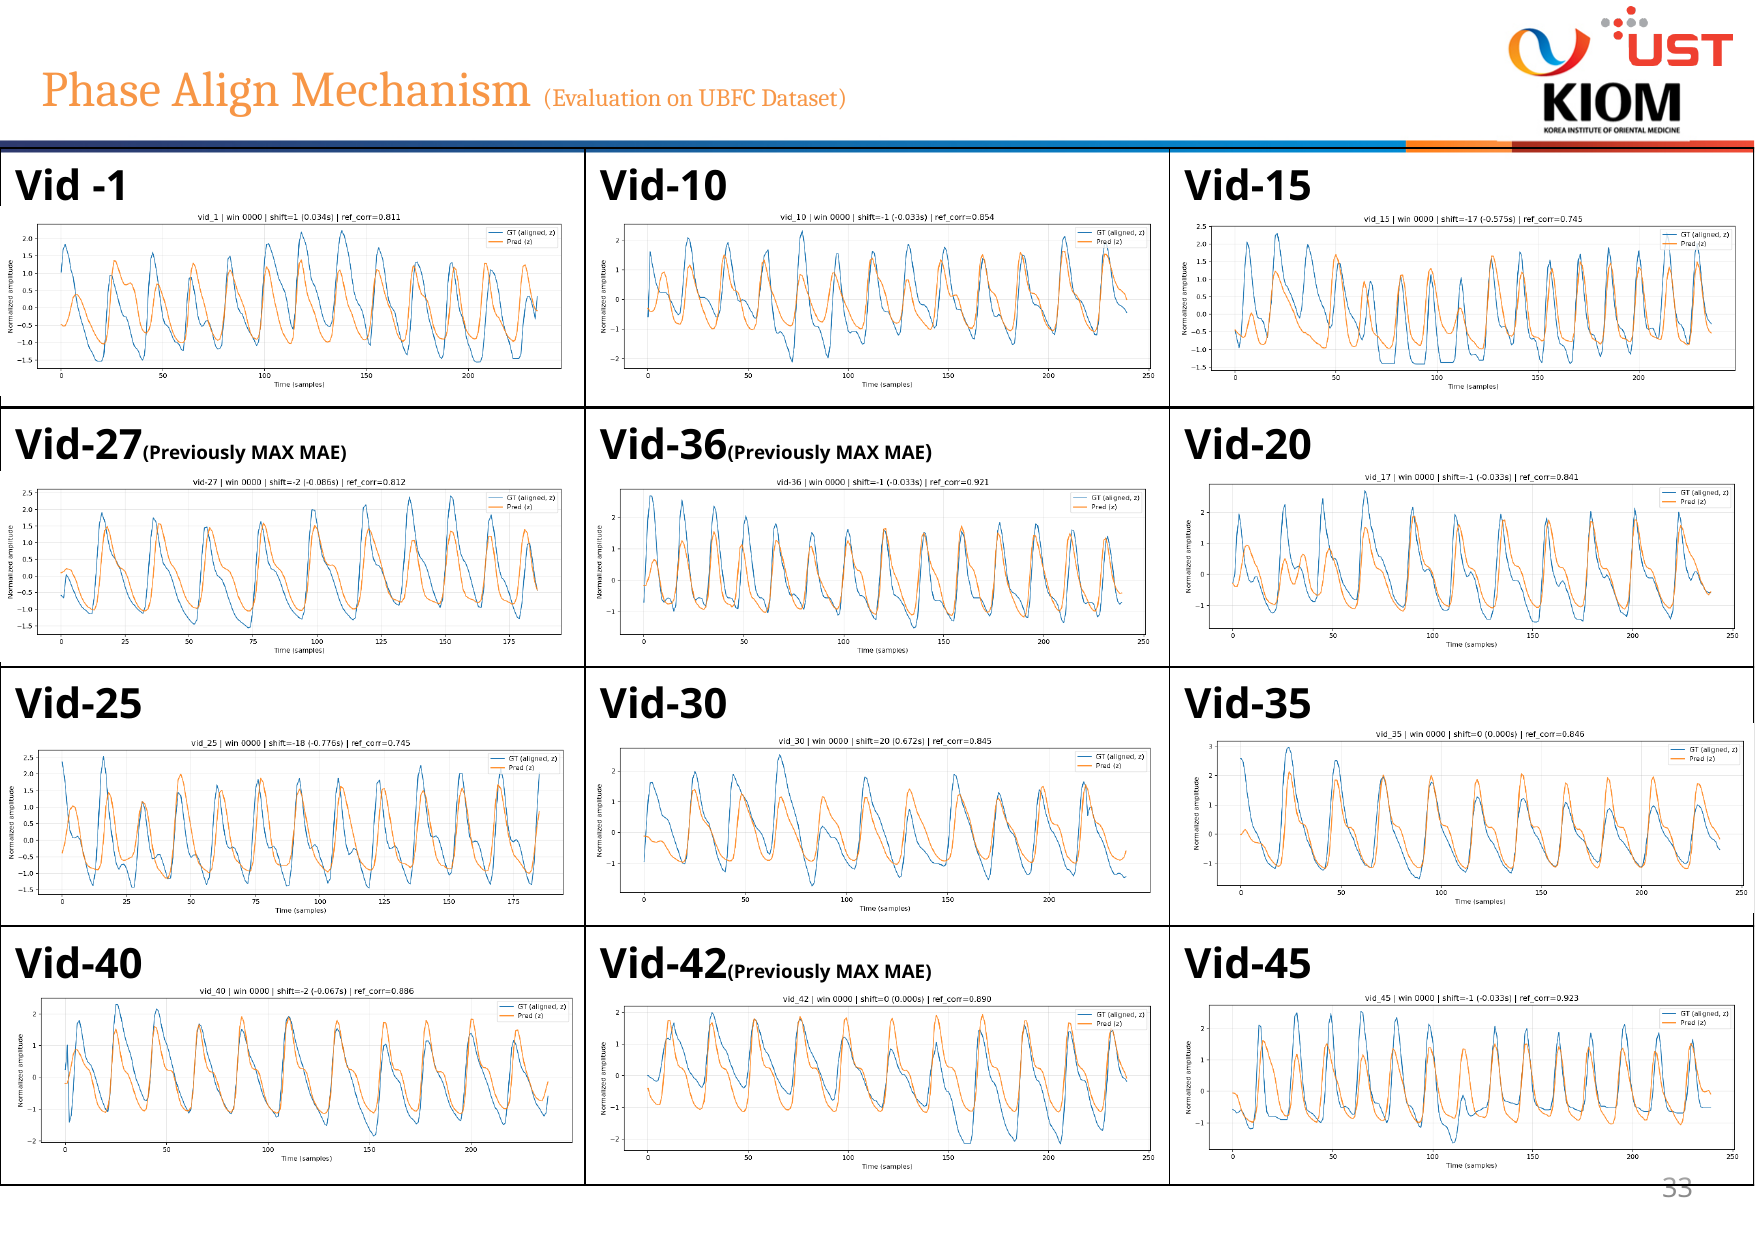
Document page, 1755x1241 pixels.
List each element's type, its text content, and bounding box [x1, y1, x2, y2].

table_cell Vid-20 [1170, 409, 1753, 666]
picture [588, 730, 1158, 920]
picture [1173, 208, 1742, 398]
picture [593, 988, 1162, 1179]
picture [1186, 723, 1755, 913]
picture [0, 206, 568, 397]
picture [1178, 465, 1747, 656]
table_header Vid -1 [1, 149, 584, 406]
picture [0, 1186, 1755, 1241]
table_cell Vid-27(Previously MAX MAE) [1, 409, 584, 666]
table_cell Vid-35 [1170, 668, 1753, 925]
table_cell Vid-25 [1, 668, 584, 925]
table_cell Vid-45 [1170, 927, 1753, 1184]
picture [0, 0, 1755, 147]
text_box 32 [1300, 1187, 1710, 1222]
picture [0, 471, 568, 662]
table_header Vid-10 [586, 149, 1169, 406]
picture [593, 206, 1162, 397]
table_cell Vid-36(Previously MAX MAE) [586, 409, 1169, 666]
table_cell Vid-30 [586, 668, 1169, 925]
picture [1177, 987, 1746, 1178]
table_cell Vid-42(Previously MAX MAE) [586, 927, 1169, 1184]
text_box Phase Align Mechanism (Evaluation on UBFC Dataset) [26, 18, 1393, 124]
table_header Vid-15 [1170, 149, 1753, 406]
picture [1, 732, 570, 923]
picture [588, 471, 1158, 662]
picture [10, 979, 579, 1170]
table_cell Vid-40 [1, 927, 584, 1184]
